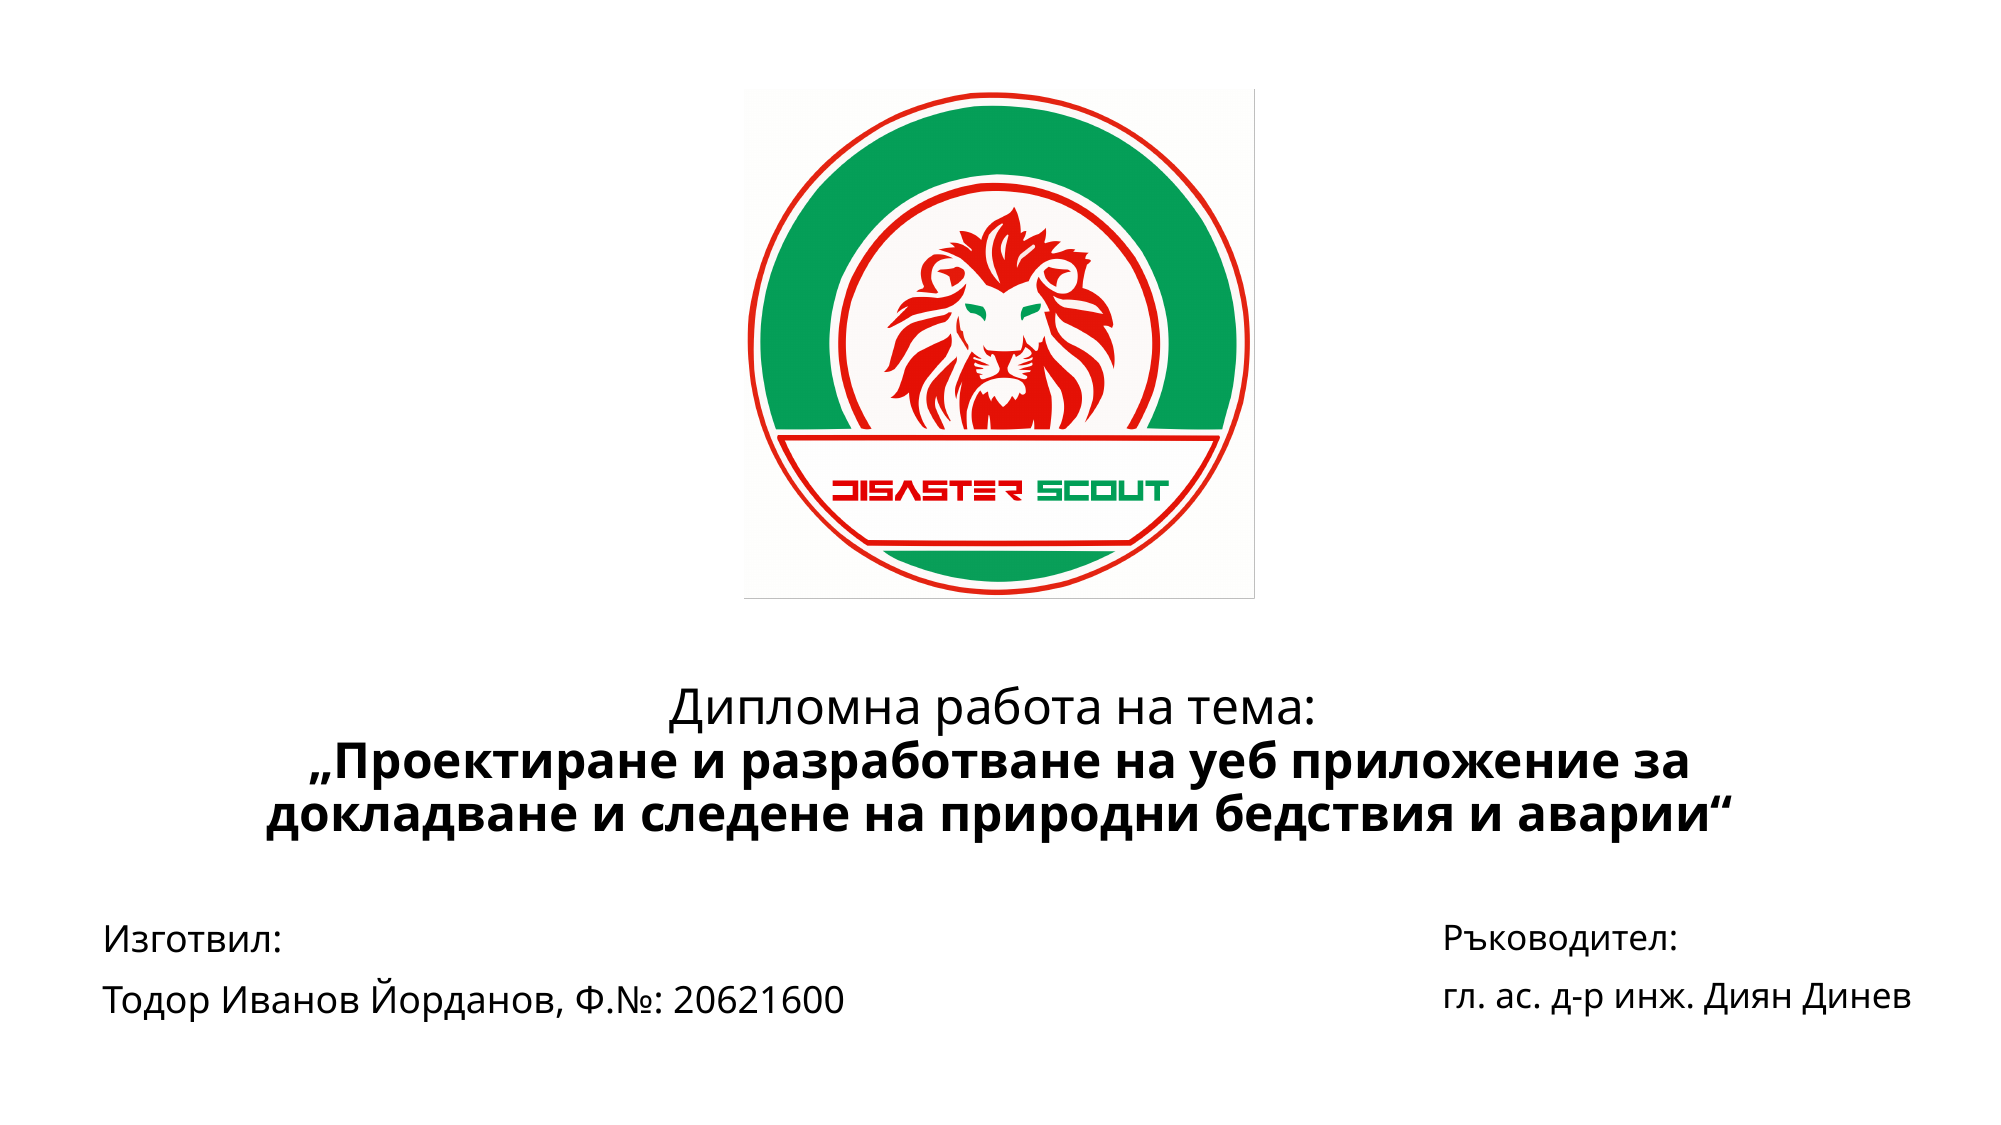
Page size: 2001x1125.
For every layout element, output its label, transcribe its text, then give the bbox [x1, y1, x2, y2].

text_box Ръководител: гл. ас. д-р инж. Диян Динев [1427, 912, 1929, 1060]
title Дипломна работа на тема: „Проектиране и разработване на уеб приложение за докладване и следене на природни бедствия и аварии“ [243, 630, 1757, 850]
picture [744, 89, 1256, 600]
subtitle Изготвил: Тодор Иванов Йорданов, Ф.№: 20621600 [87, 912, 1143, 1060]
